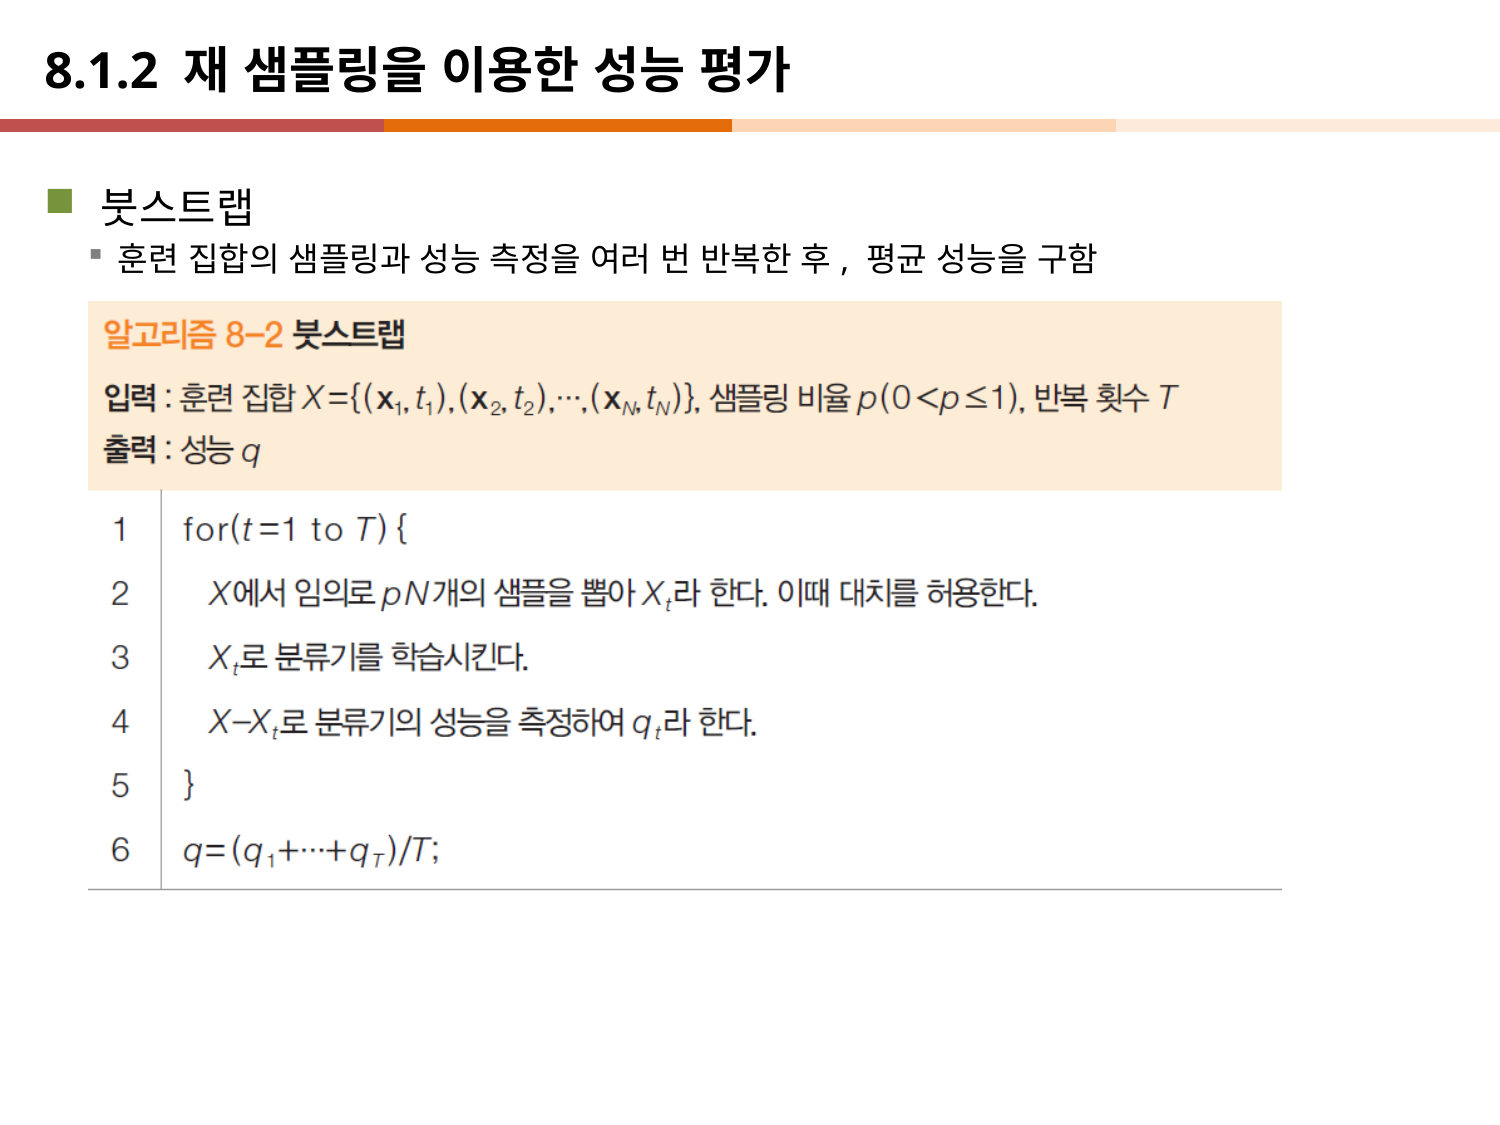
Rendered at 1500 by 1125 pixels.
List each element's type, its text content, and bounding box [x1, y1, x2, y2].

list 붓스트랩 훈련 집합의 샘플링과 성능 측정을 여러 번 반복한 후, 평균 성능을 구함 [29, 148, 1471, 1083]
picture [88, 301, 1282, 894]
title 8.1.2 재 샘플링을 이용한 성능 평가 [29, 23, 1270, 114]
